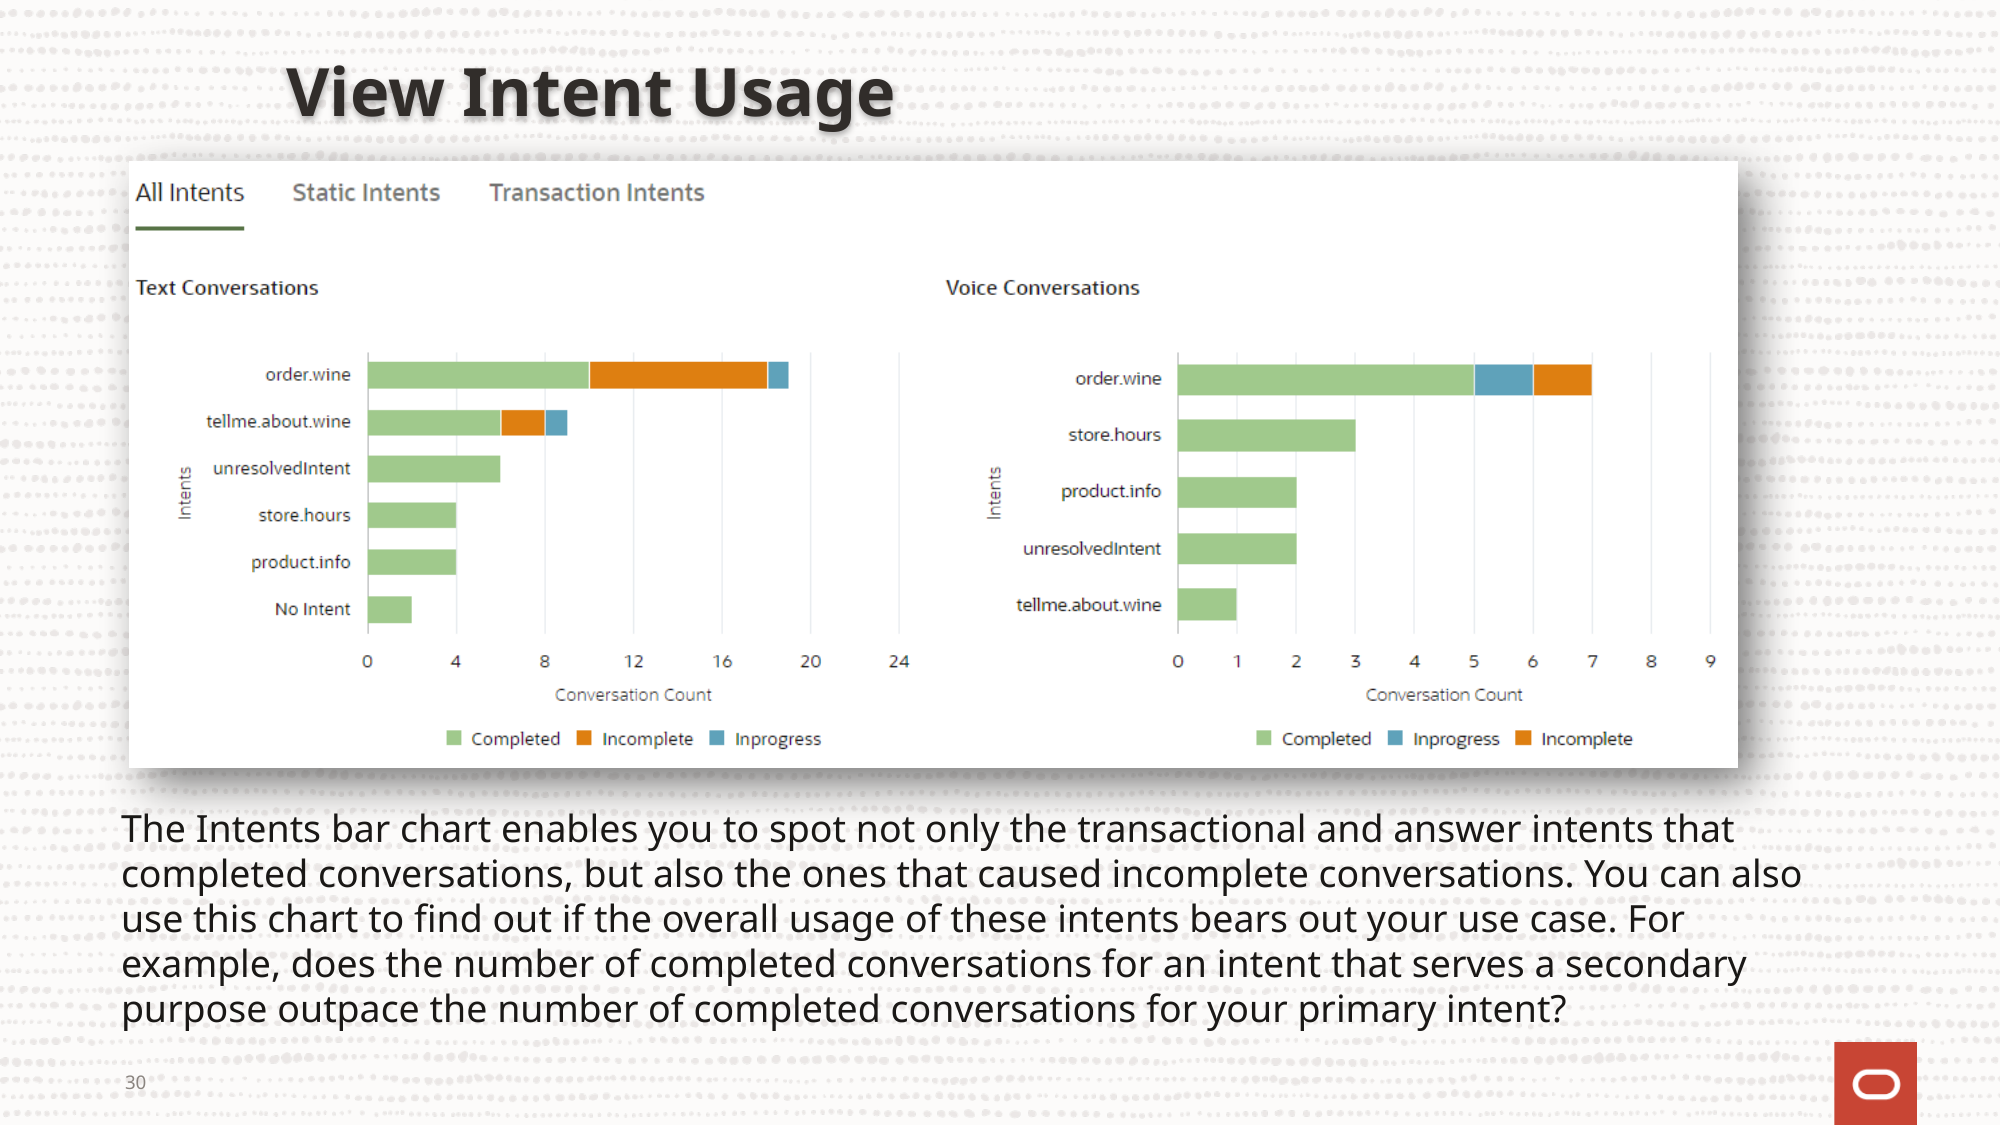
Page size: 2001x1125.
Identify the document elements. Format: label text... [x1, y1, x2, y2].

picture [0, 0, 2000, 1125]
slide_number 30 [125, 1082, 185, 1114]
text_box View Intent Usage [286, 72, 1539, 132]
text_box [1540, 134, 2000, 844]
text_box The Intents bar chart enables you to spot not only the transactional and answer intents that completed conversations, but also the ones that caused incomplete conversations. You can also use this chart to find out if the overall usage of these intents bears out your use case. For example, does the number of completed conversations for an intent that serves a secondary purpose outpace the number of completed conversations for your primary intent? [106, 797, 1857, 1082]
picture [1857, 844, 2000, 1125]
